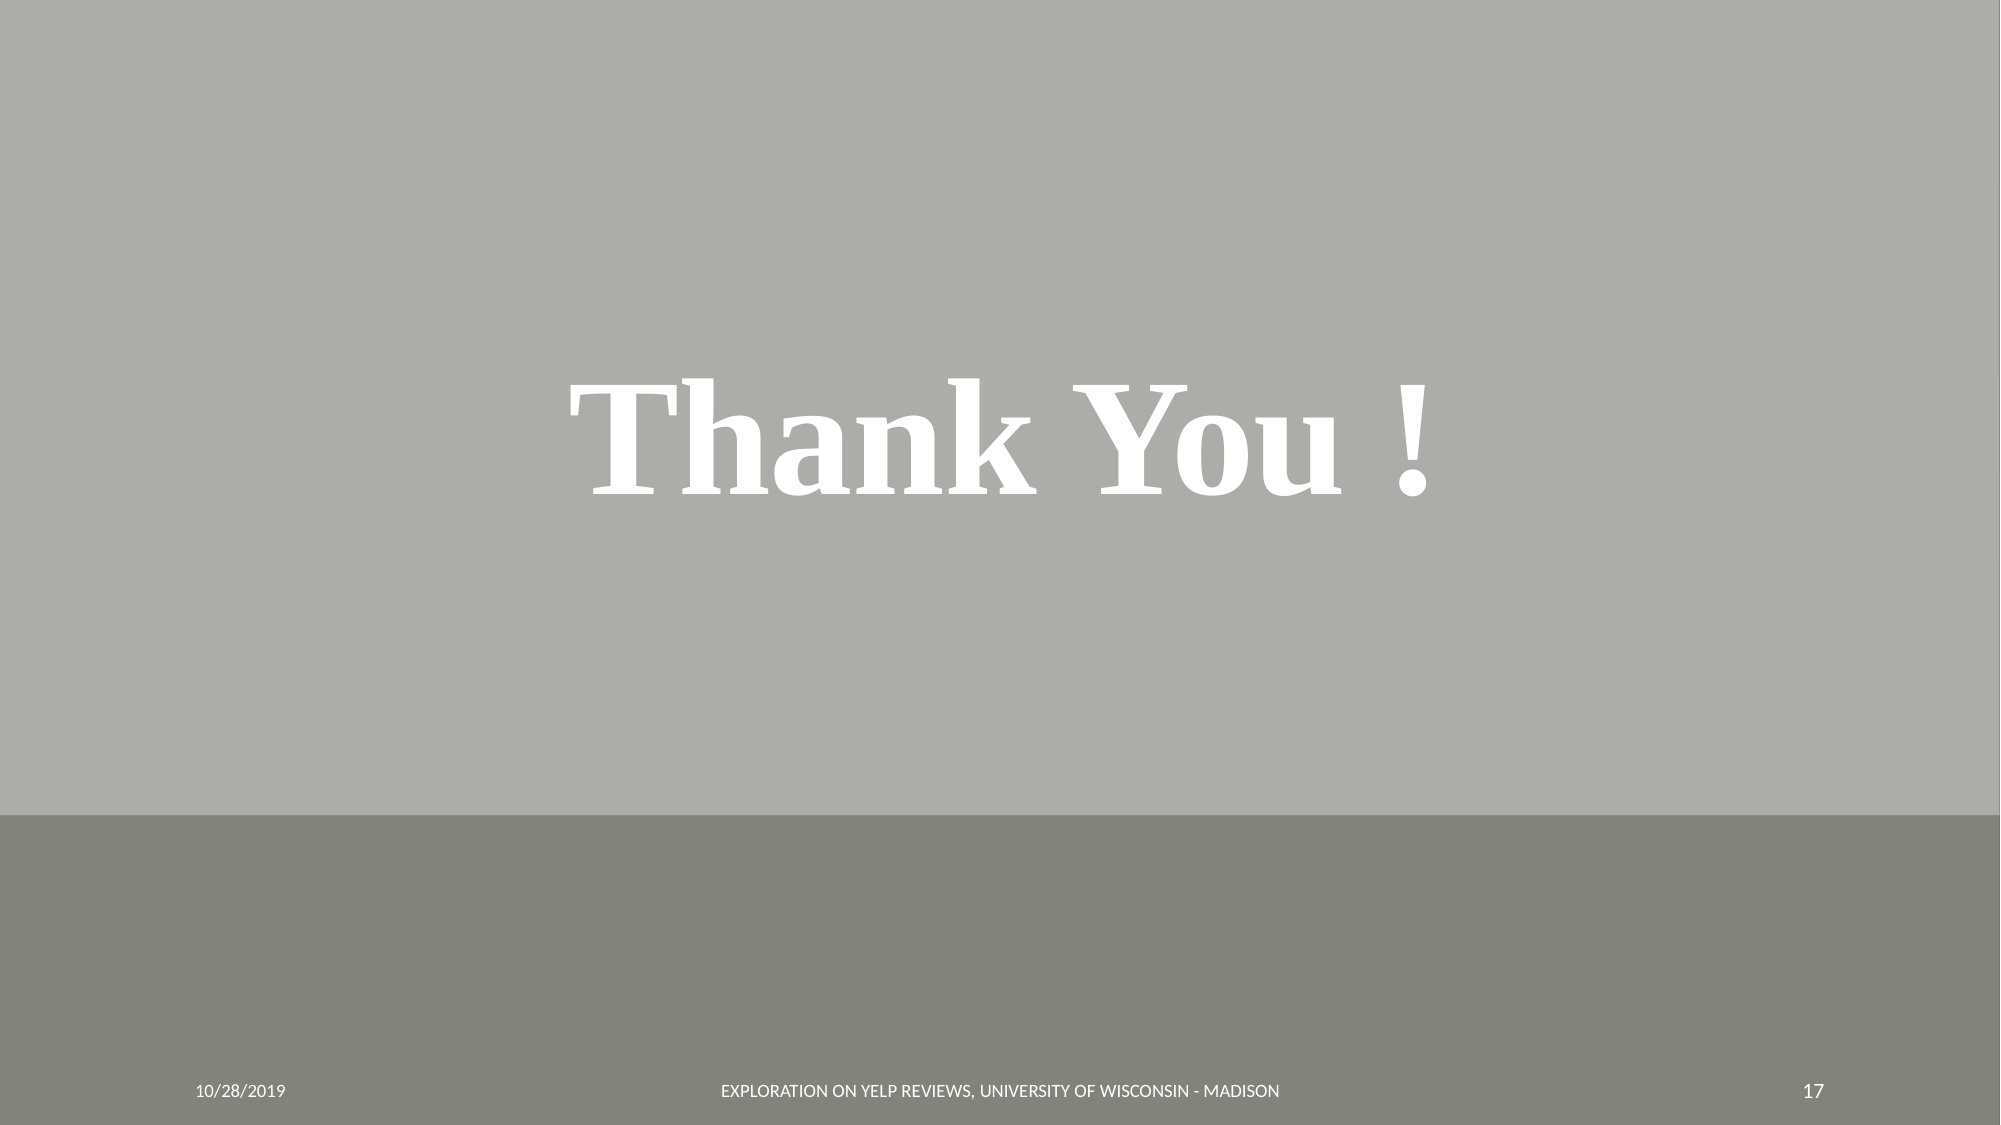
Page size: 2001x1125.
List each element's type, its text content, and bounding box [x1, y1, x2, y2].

title Thank You ! [180, 124, 1830, 763]
footer Exploration on Yelp Reviews, University of Wisconsin - Madison [604, 1059, 1396, 1120]
text_box [0, 0, 2000, 816]
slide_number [180, 1059, 586, 1120]
text_box [0, 816, 2000, 1125]
slide_number 17 [1624, 1059, 1840, 1120]
